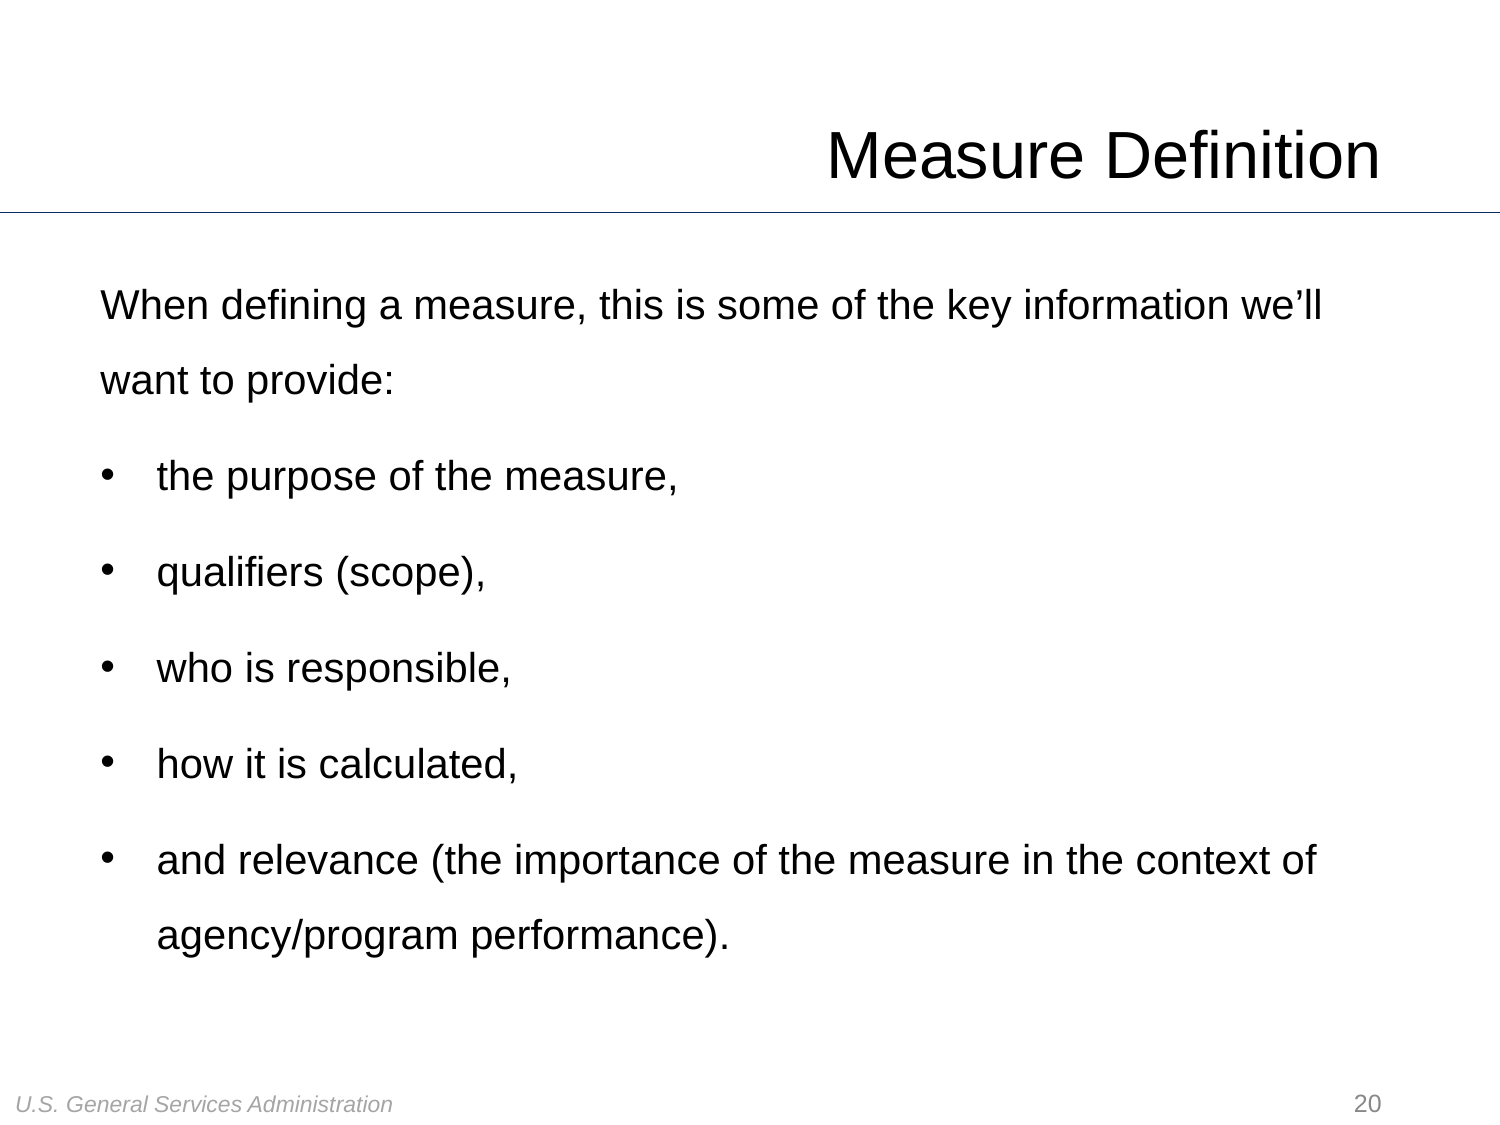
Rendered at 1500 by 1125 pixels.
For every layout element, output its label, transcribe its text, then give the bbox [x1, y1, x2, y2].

slide_number 20 [1059, 1065, 1397, 1125]
list When defining a measure, this is some of the key information we’ll want to provide: the purpose of the measure, qualifiers (scope), who is responsible, how it is calculated, and relevance (the importance of the measure in the context of agency/program performance). [75, 237, 1425, 1028]
title Measure Definition [228, 0, 1397, 209]
